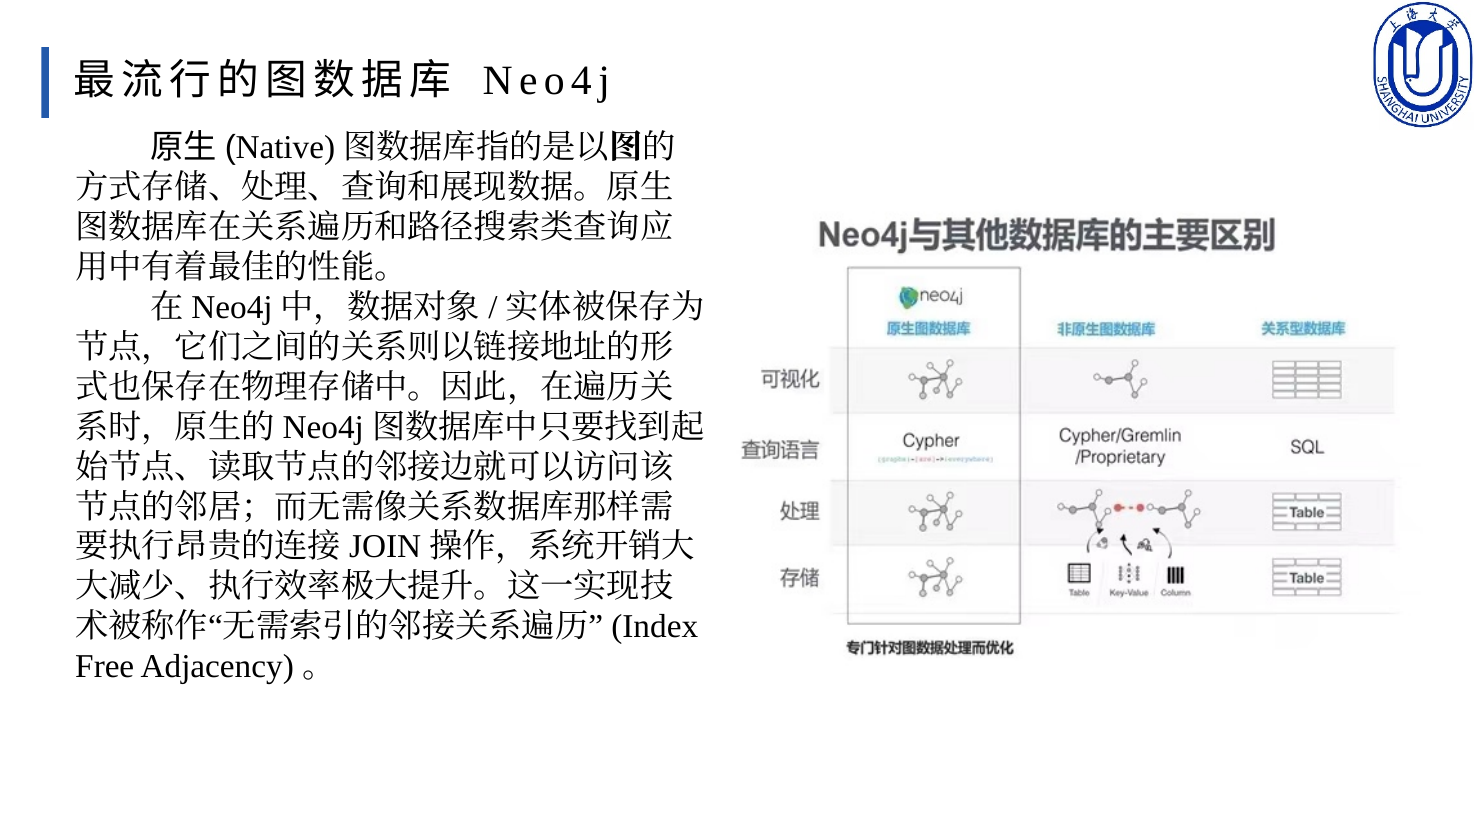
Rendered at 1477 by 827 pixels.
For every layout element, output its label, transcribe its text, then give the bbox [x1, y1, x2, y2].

picture [720, 191, 1423, 667]
text_box 原生(Native)图数据库指的是以图的方式存储、处理、查询和展现数据。原生图数据库在关系遍历和路径搜索类查询应用中有着最佳的性能。 在Neo4j中，数据对象/实体被保存为节点，它们之间的关系则以链接地址的形式也保存在物理存储中。因此，在遍历关系时，原生的Neo4j图数据库中只要找到起始节点、读取节点的邻接边就可以访问该节点的邻居；而无需像关系数据库那样需要执行昂贵的连接JOIN操作，系统开销大大减少、执行效率极大提升。这一实现技术被称作“无需索引的邻接关系遍历”(Index Free Adjacency)。 [60, 118, 721, 692]
text_box [39, 45, 51, 120]
text_box 最流行的图数据库 Neo4j [62, 47, 622, 109]
picture [1371, 0, 1474, 131]
